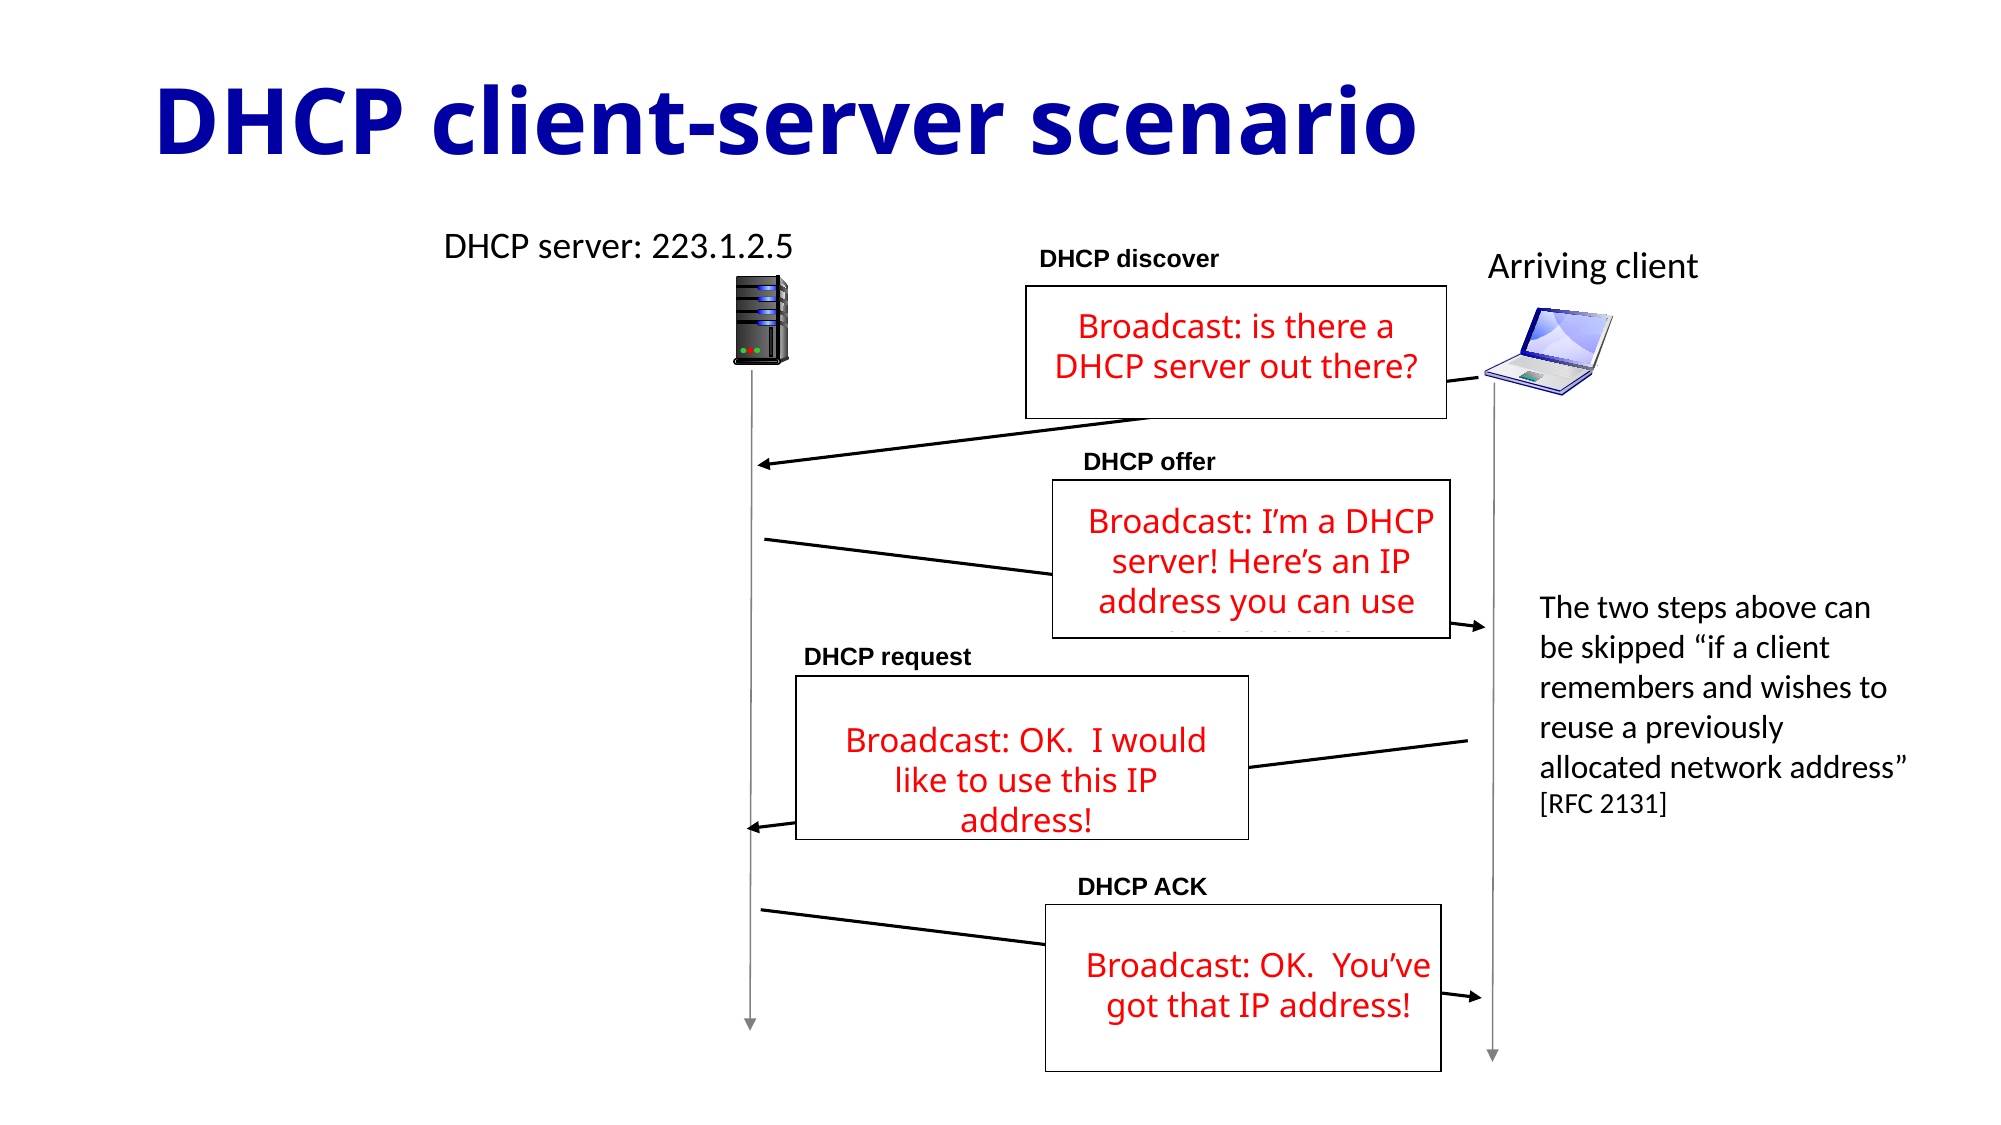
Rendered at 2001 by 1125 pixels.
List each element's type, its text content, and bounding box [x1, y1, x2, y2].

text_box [1029, 863, 1442, 1072]
text_box [1467, 990, 1482, 1003]
title DHCP client-server scenario [137, 51, 1863, 198]
text_box [743, 831, 757, 1031]
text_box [733, 276, 789, 365]
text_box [1054, 486, 1470, 632]
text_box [1036, 438, 1451, 632]
text_box [1470, 619, 1486, 633]
text_box DHCP server: 223.1.2.5 [429, 213, 810, 273]
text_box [1051, 911, 1467, 1058]
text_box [1027, 288, 1444, 409]
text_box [1249, 632, 1451, 639]
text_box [757, 235, 1479, 466]
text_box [774, 632, 1249, 840]
text_box The two steps above can be skipped “if a client remembers and wishes to reuse a previously allocated network address” [RFC 2131] [1524, 577, 1928, 828]
text_box [1486, 398, 1499, 1062]
text_box Arriving client [1479, 240, 1763, 294]
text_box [811, 687, 1242, 833]
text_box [1484, 307, 1614, 398]
text_box [746, 821, 774, 834]
